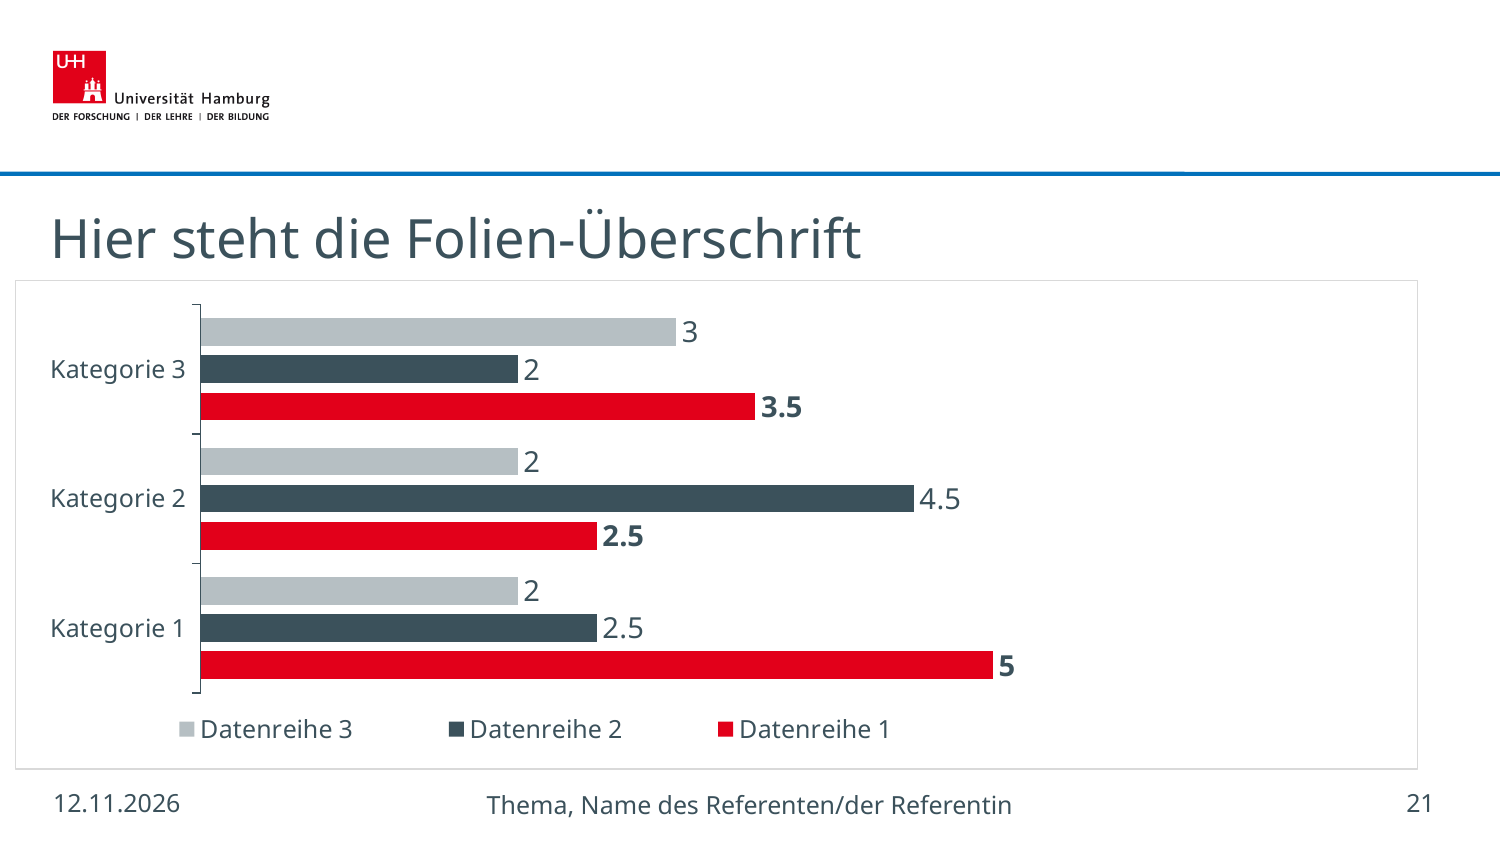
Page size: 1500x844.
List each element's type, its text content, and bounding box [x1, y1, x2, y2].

text_box <number> [1084, 781, 1435, 827]
chart [14, 279, 1419, 771]
text_box Hier steht die Folien-Überschrift [35, 197, 1435, 280]
text_box Thema, Name des Referenten/der Referentin [465, 781, 1034, 827]
picture [0, 0, 322, 147]
text_box 05.06.2021 [53, 781, 403, 827]
